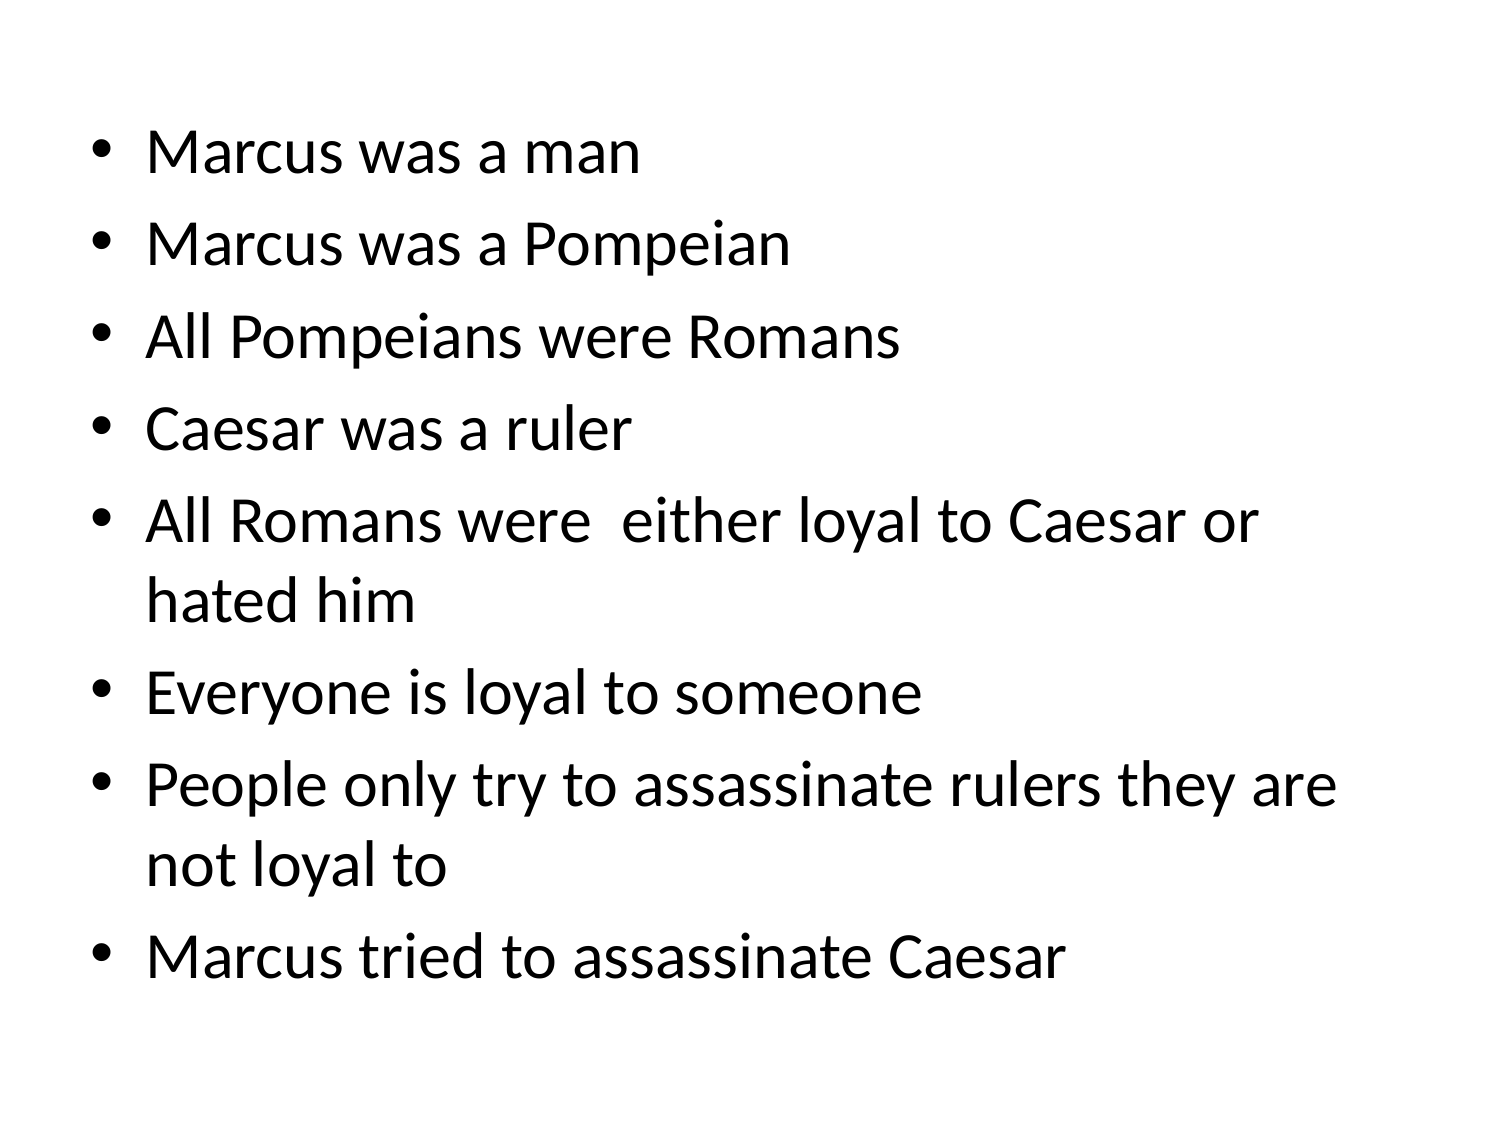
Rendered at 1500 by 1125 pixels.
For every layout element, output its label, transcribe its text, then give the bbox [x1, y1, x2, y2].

list Marcus was a man Marcus was a Pompeian All Pompeians were Romans Caesar was a ruler All Romans were either loyal to Caesar or hated him Everyone is loyal to someone People only try to assassinate rulers they are not loyal to Marcus tried to assassinate Caesar [75, 99, 1425, 1005]
